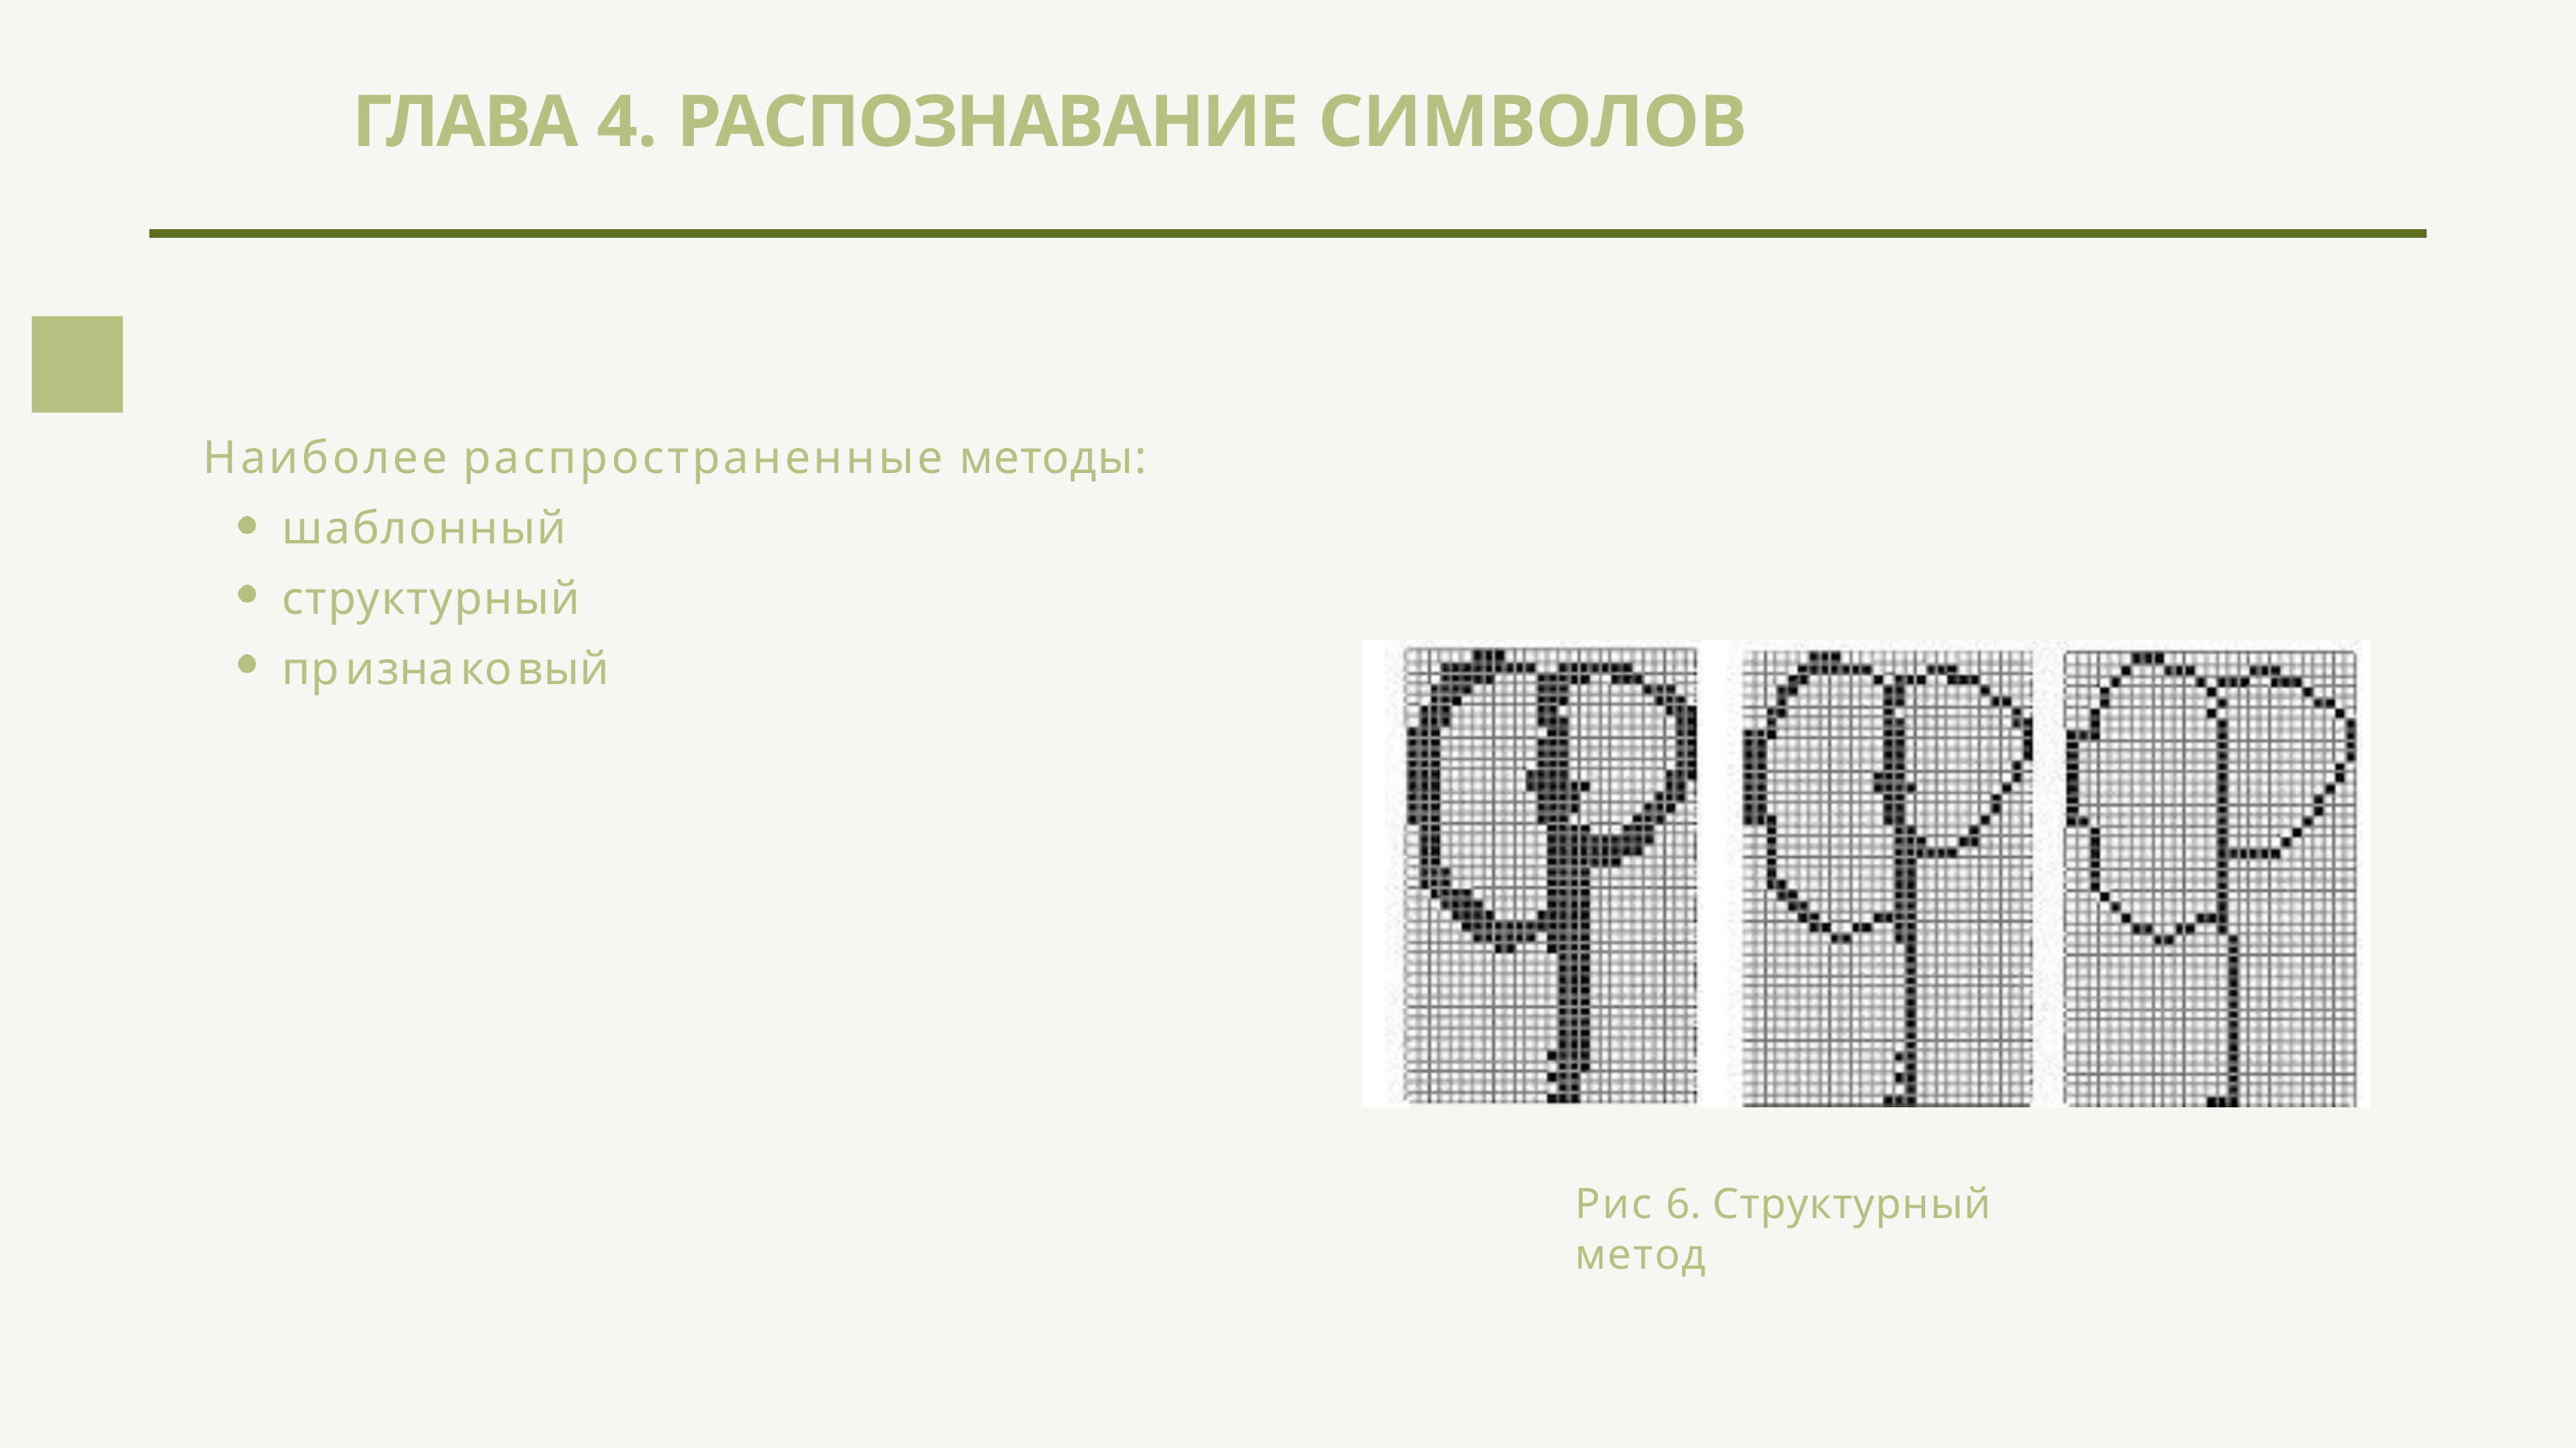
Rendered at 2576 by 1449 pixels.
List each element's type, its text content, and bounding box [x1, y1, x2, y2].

picture [238, 585, 257, 603]
text_box ГЛАВА 4. РАСПОЗНАВАНИЕ СИМВОЛОВ [350, 72, 2135, 317]
text_box [32, 316, 124, 413]
text_box Наиболее распространенные методы: шаблонный структурный признаковый [201, 412, 1633, 694]
picture [238, 654, 257, 673]
picture [1361, 640, 2370, 1107]
picture [238, 516, 257, 535]
text_box Рис 6. Структурный метод [1573, 1173, 2125, 1277]
